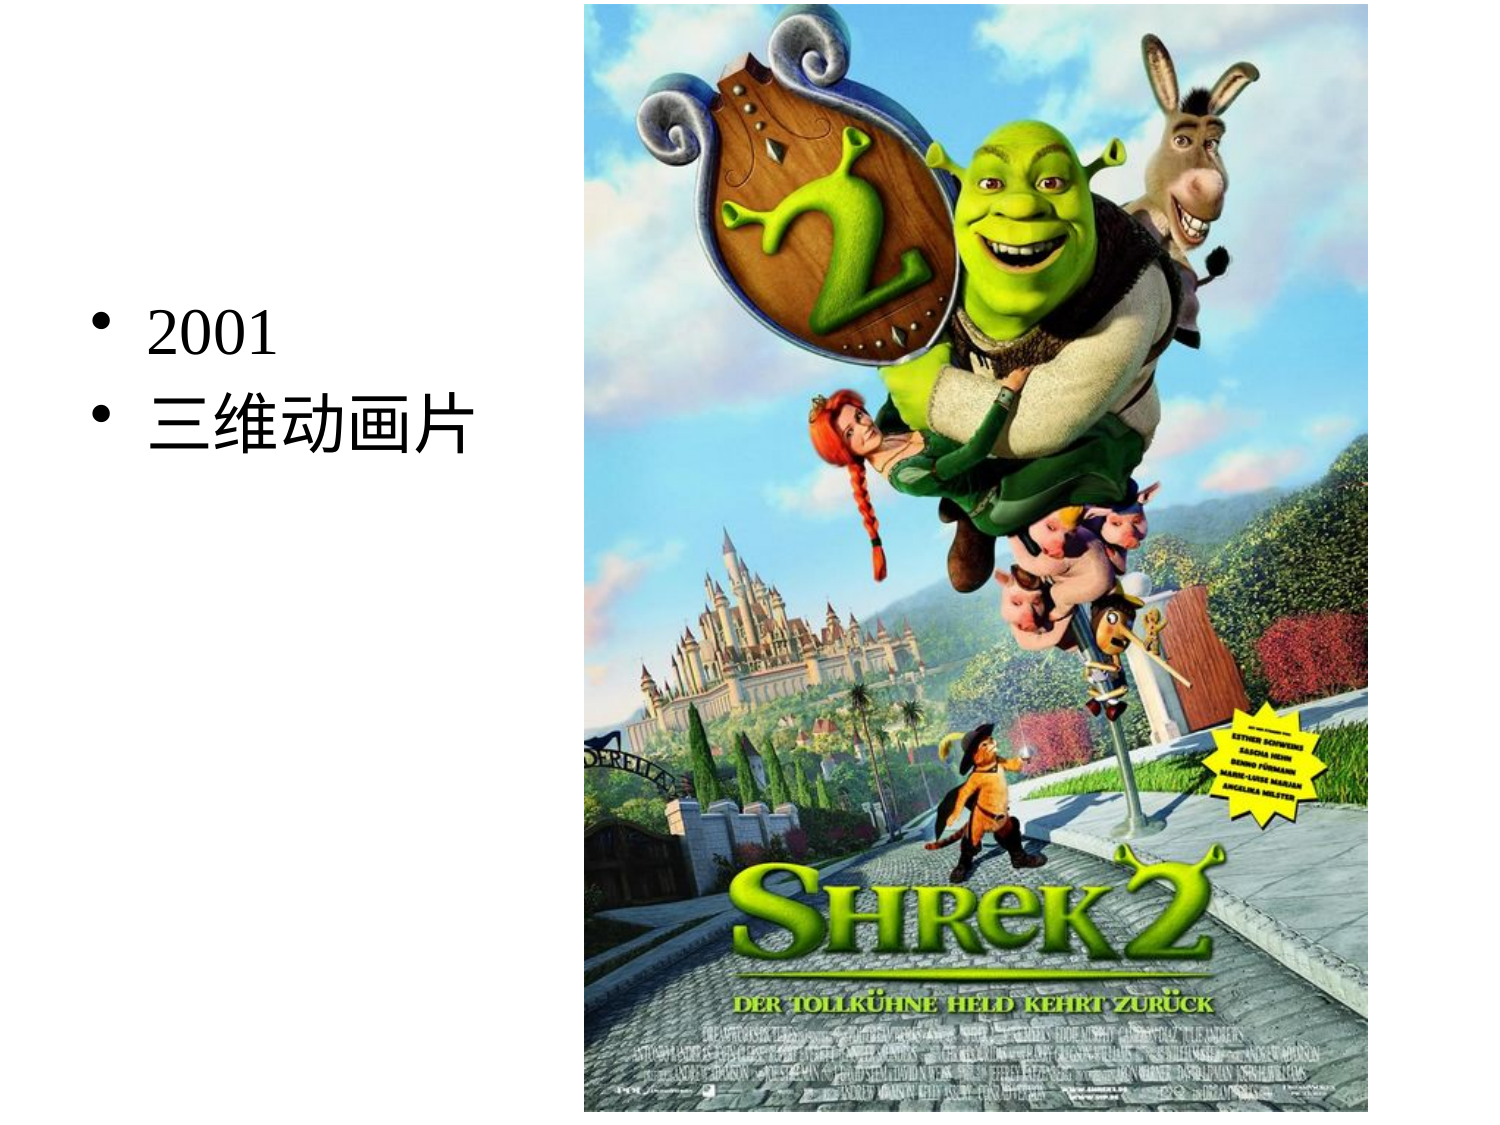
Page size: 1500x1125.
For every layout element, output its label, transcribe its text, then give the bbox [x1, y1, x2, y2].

list 2001 三维动画片 [75, 280, 538, 528]
picture [584, 3, 1369, 1113]
